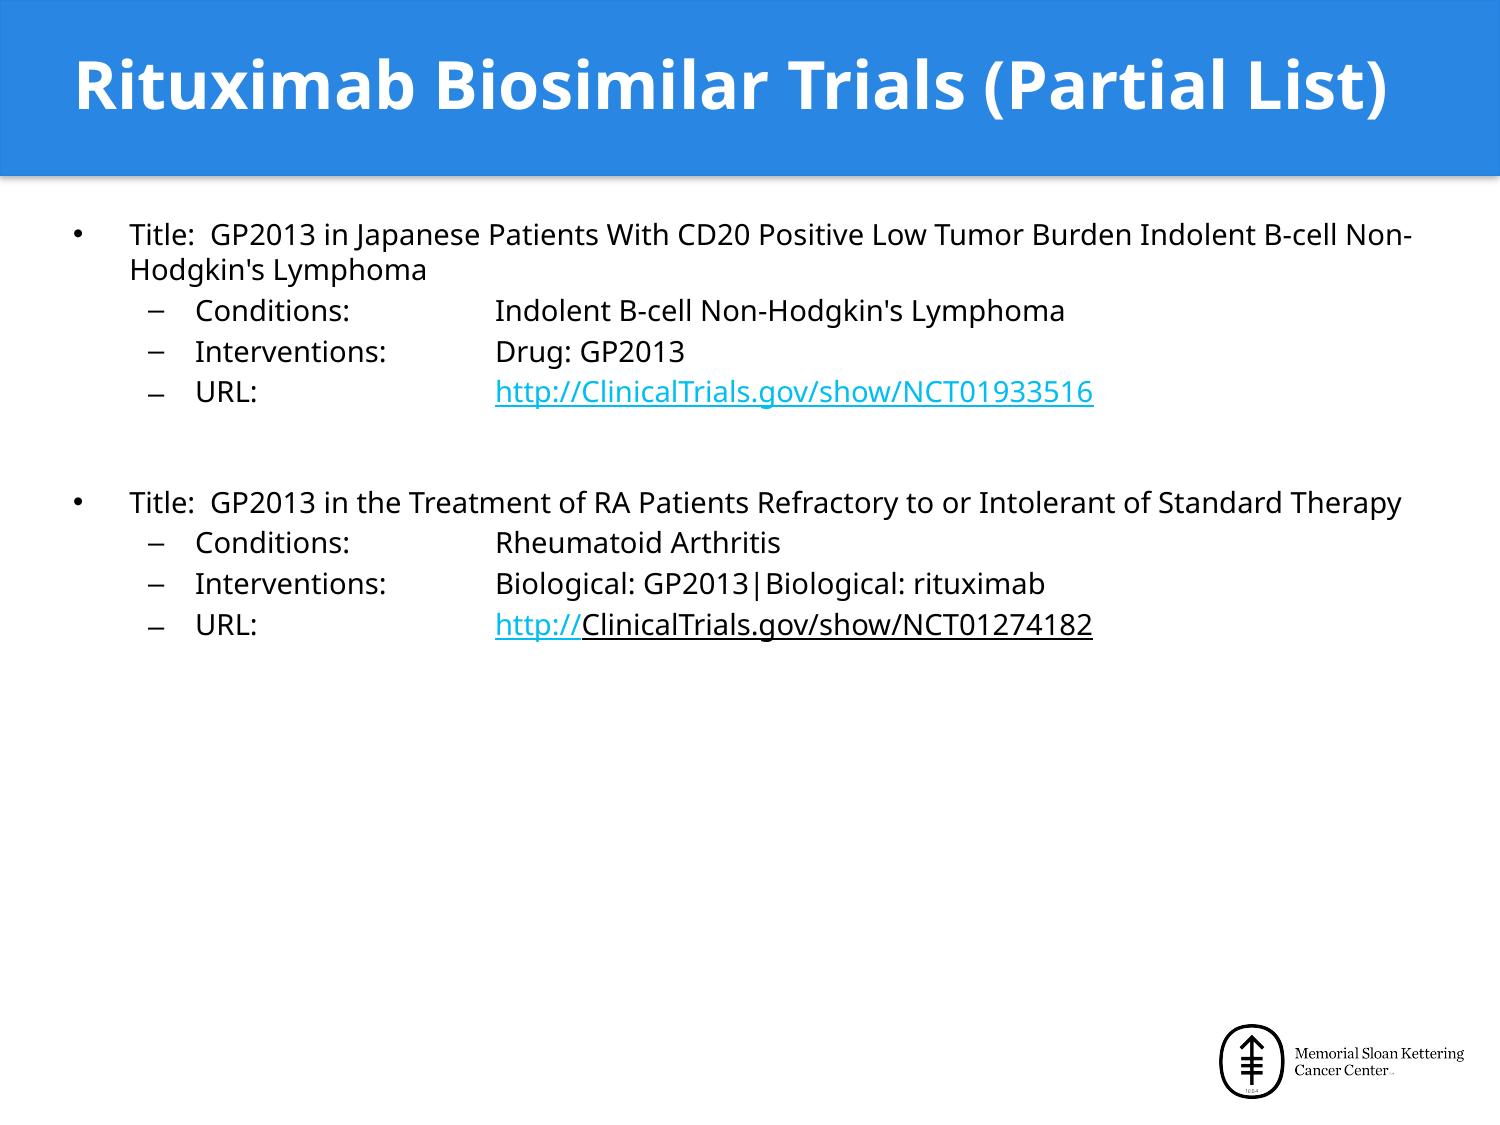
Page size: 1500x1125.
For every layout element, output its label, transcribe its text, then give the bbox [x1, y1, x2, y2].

list Title: GP2013 in Japanese Patients With CD20 Positive Low Tumor Burden Indolent B-cell Non-Hodgkin's Lymphoma Conditions: Indolent B-cell Non-Hodgkin's Lymphoma Interventions: Drug: GP2013 URL: http://ClinicalTrials.gov/show/NCT01933516 Title: GP2013 in the Treatment of RA Patients Refractory to or Intolerant of Standard Therapy Conditions: Rheumatoid Arthritis Interventions: Biological: GP2013|Biological: rituximab URL: http://ClinicalTrials.gov/show/NCT01274182 [58, 208, 1460, 1011]
title Rituximab Biosimilar Trials (Partial List) [58, 26, 1460, 139]
picture [1218, 1023, 1465, 1100]
